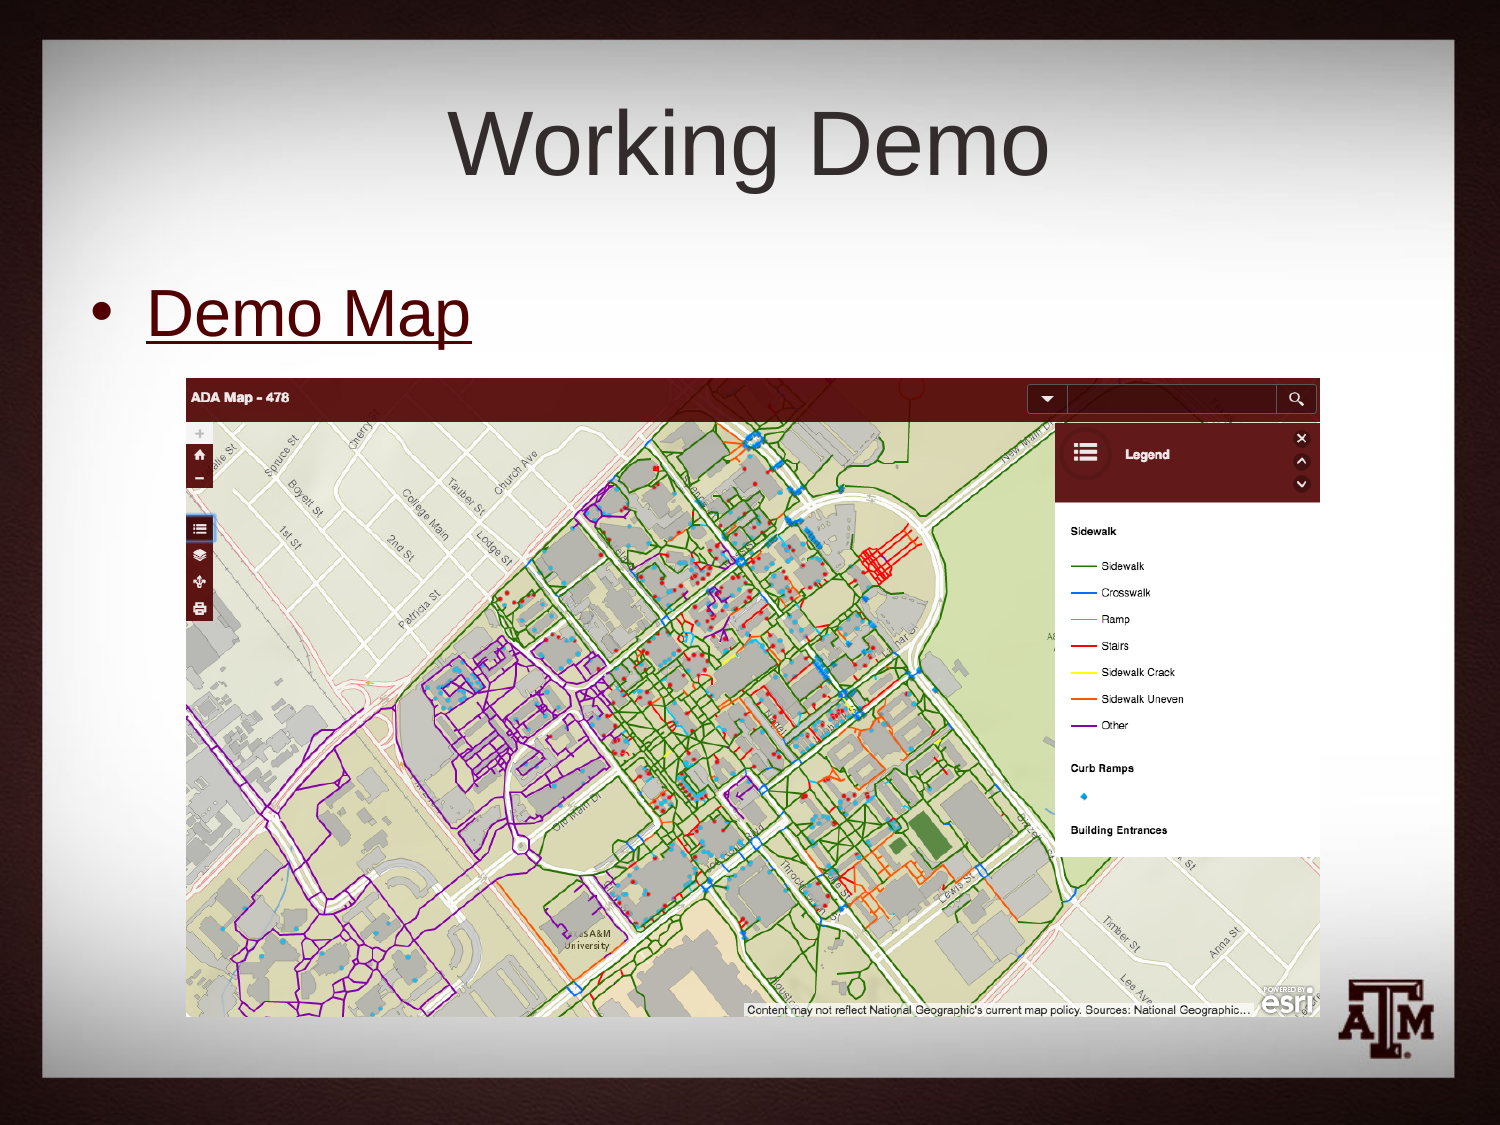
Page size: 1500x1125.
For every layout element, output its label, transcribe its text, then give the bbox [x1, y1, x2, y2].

picture [0, 0, 1500, 1125]
list Demo Map [75, 262, 1425, 959]
title Working Demo [75, 45, 1425, 233]
